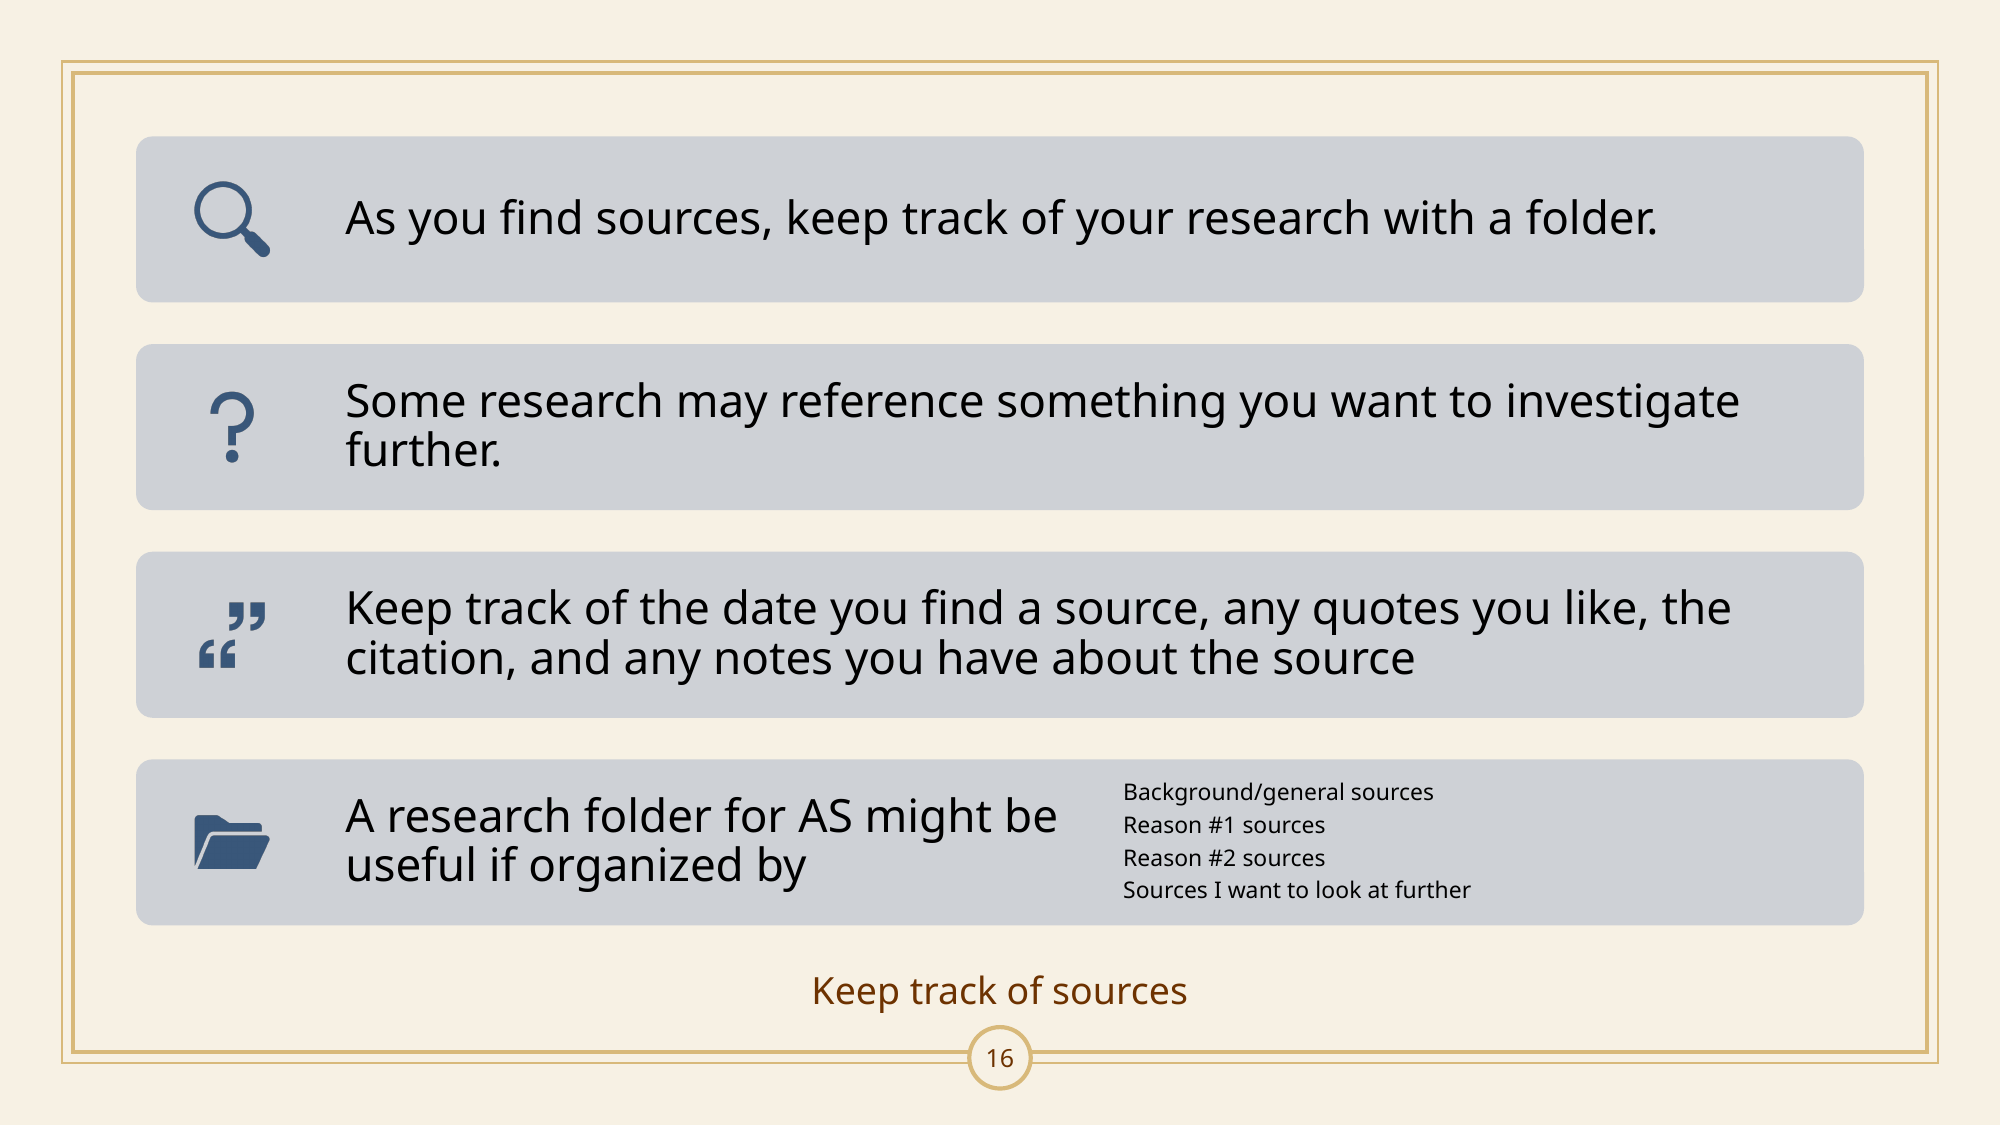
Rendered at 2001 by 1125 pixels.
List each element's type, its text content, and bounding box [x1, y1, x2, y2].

slide_number 16 [954, 1029, 1045, 1089]
title Keep track of sources [330, 962, 1670, 1023]
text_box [135, 135, 1864, 927]
